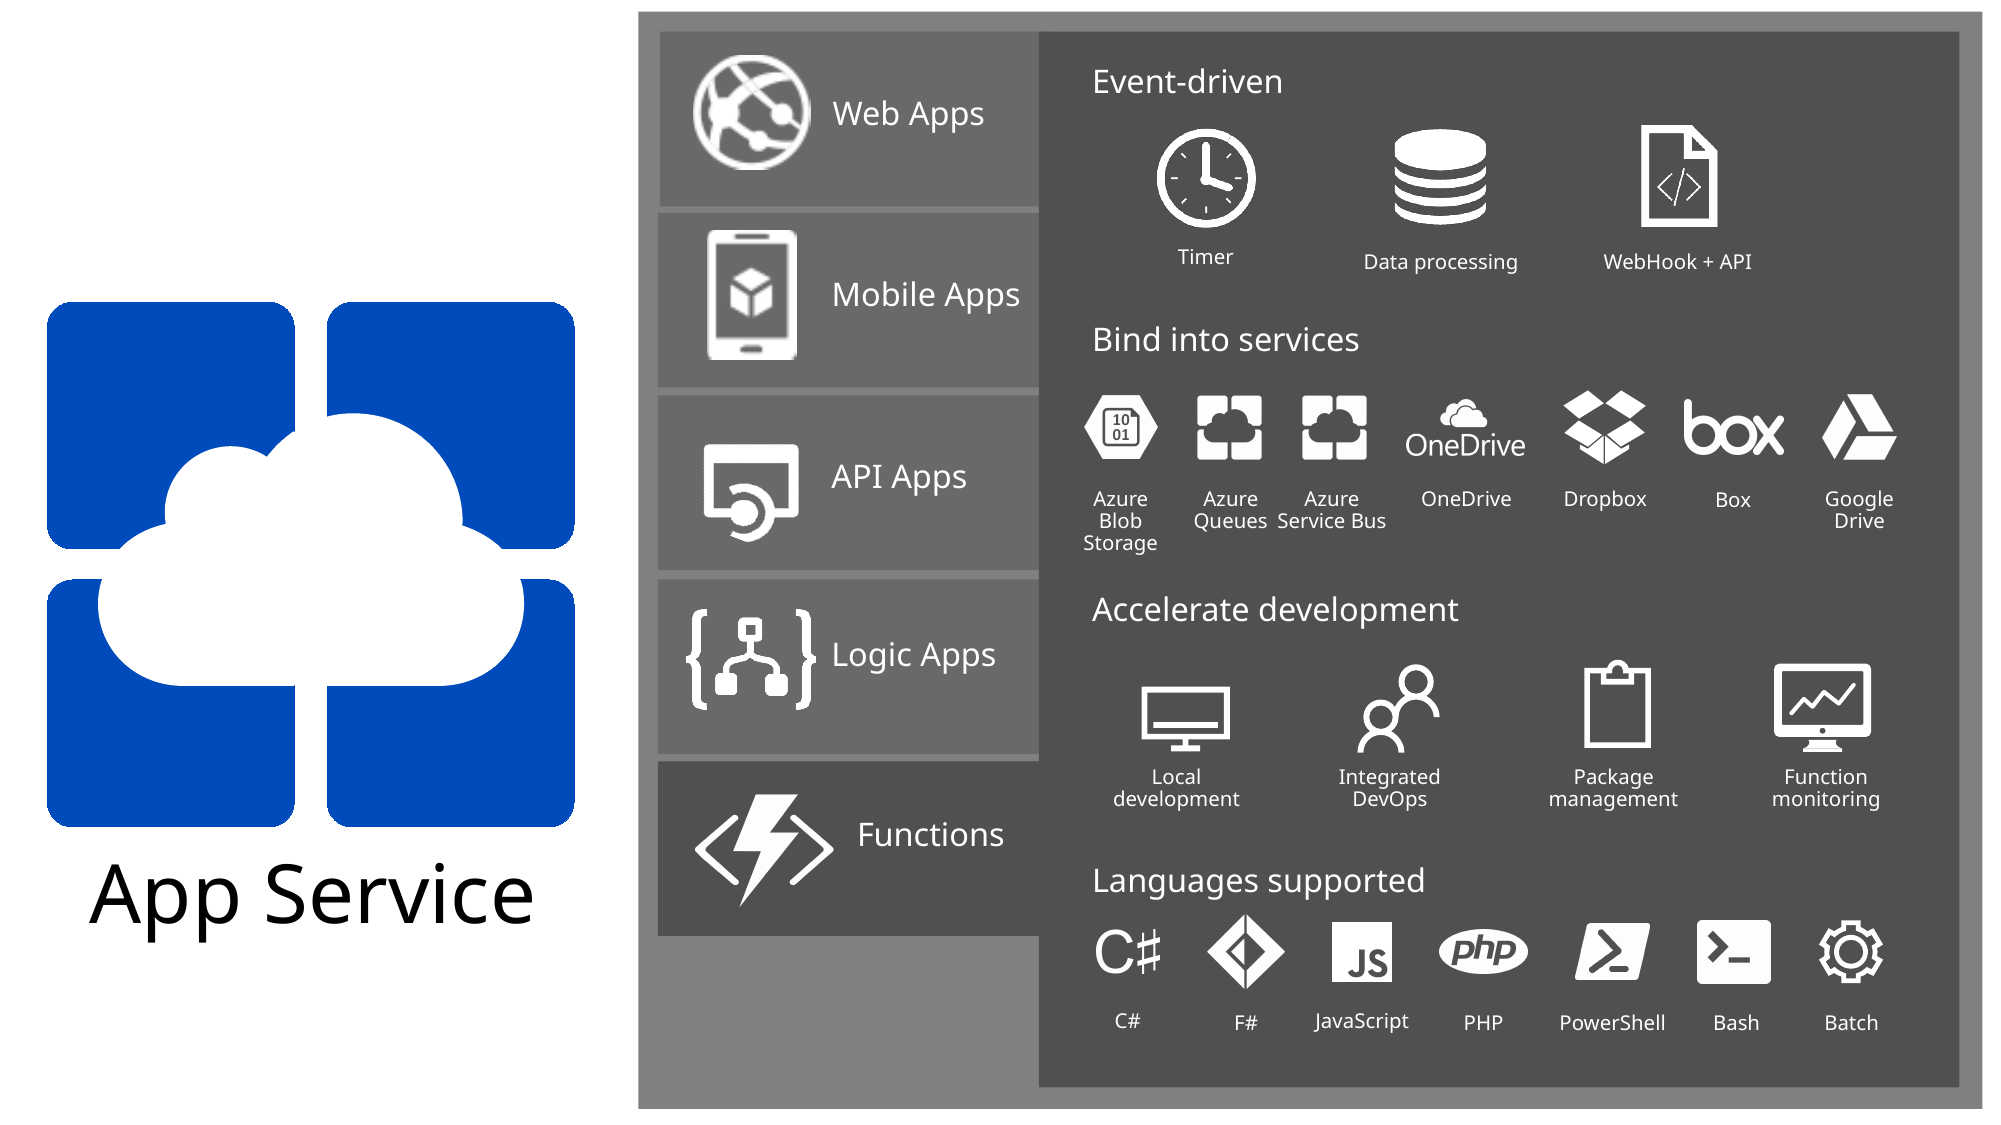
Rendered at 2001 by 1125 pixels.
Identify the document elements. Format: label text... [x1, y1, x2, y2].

text_box [638, 11, 1983, 1109]
text_box Event-driven [1077, 58, 1633, 109]
picture [1332, 922, 1392, 982]
text_box WebHook + API [1588, 244, 1767, 281]
picture [1822, 394, 1897, 460]
picture [1575, 923, 1650, 980]
text_box Functions [839, 800, 1035, 871]
text_box [1819, 920, 1884, 984]
text_box F# [1219, 1005, 1273, 1043]
text_box [1564, 420, 1604, 464]
text_box [660, 31, 1038, 207]
picture [690, 785, 839, 917]
picture [686, 594, 816, 724]
text_box Integrated DevOps [1324, 759, 1456, 818]
text_box Function monitoring [1757, 759, 1896, 818]
text_box App Service [52, 834, 574, 948]
text_box [1062, 586, 1928, 846]
text_box [1062, 317, 1928, 577]
text_box [1605, 420, 1645, 464]
text_box Data processing [1348, 244, 1534, 281]
text_box Dropbox [1548, 481, 1662, 518]
picture [1083, 390, 1158, 465]
picture [1095, 929, 1160, 975]
text_box Accelerate development [1077, 585, 1909, 636]
text_box Azure Service Bus [1262, 481, 1402, 541]
text_box C# [1099, 1003, 1156, 1041]
text_box [1605, 390, 1646, 419]
text_box Bind into services [1077, 315, 1927, 366]
text_box Languages supported [1077, 856, 1909, 907]
text_box Logic Apps [816, 621, 1027, 692]
text_box [1062, 855, 1928, 1070]
picture [1684, 399, 1784, 455]
text_box Web Apps [811, 79, 1015, 151]
text_box [1357, 664, 1440, 753]
picture [1439, 929, 1529, 975]
text_box JavaScript [1300, 1003, 1424, 1041]
text_box [657, 579, 1038, 754]
text_box Box [1700, 482, 1766, 520]
picture [1697, 920, 1772, 984]
text_box [1141, 686, 1230, 752]
picture [1301, 393, 1369, 461]
picture [1206, 914, 1285, 989]
picture [706, 230, 797, 360]
picture [1196, 393, 1263, 461]
text_box PHP [1448, 1005, 1519, 1043]
text_box [657, 212, 1038, 388]
picture [1154, 125, 1258, 230]
text_box API Apps [807, 442, 998, 514]
text_box [1062, 49, 1928, 309]
text_box Google Drive [1810, 481, 1909, 541]
picture [1388, 124, 1492, 229]
text_box PowerShell [1544, 1005, 1681, 1043]
text_box Bash [1698, 1005, 1776, 1043]
text_box Mobile Apps [802, 260, 1051, 332]
text_box Timer [1163, 239, 1249, 277]
text_box Package management [1533, 759, 1694, 818]
picture [696, 440, 807, 545]
text_box [657, 395, 1038, 571]
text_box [46, 302, 575, 828]
picture [693, 55, 811, 170]
text_box [657, 761, 1038, 936]
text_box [1773, 663, 1872, 753]
text_box [1563, 390, 1604, 419]
picture [1406, 398, 1525, 456]
text_box [1584, 659, 1651, 748]
text_box Batch [1809, 1005, 1894, 1043]
text_box [1038, 31, 1960, 1088]
text_box Local development [1098, 759, 1255, 818]
text_box Azure Blob Storage [1068, 481, 1173, 563]
picture [1622, 120, 1734, 232]
text_box OneDrive [1406, 481, 1527, 518]
text_box Azure Queues [1178, 481, 1262, 541]
